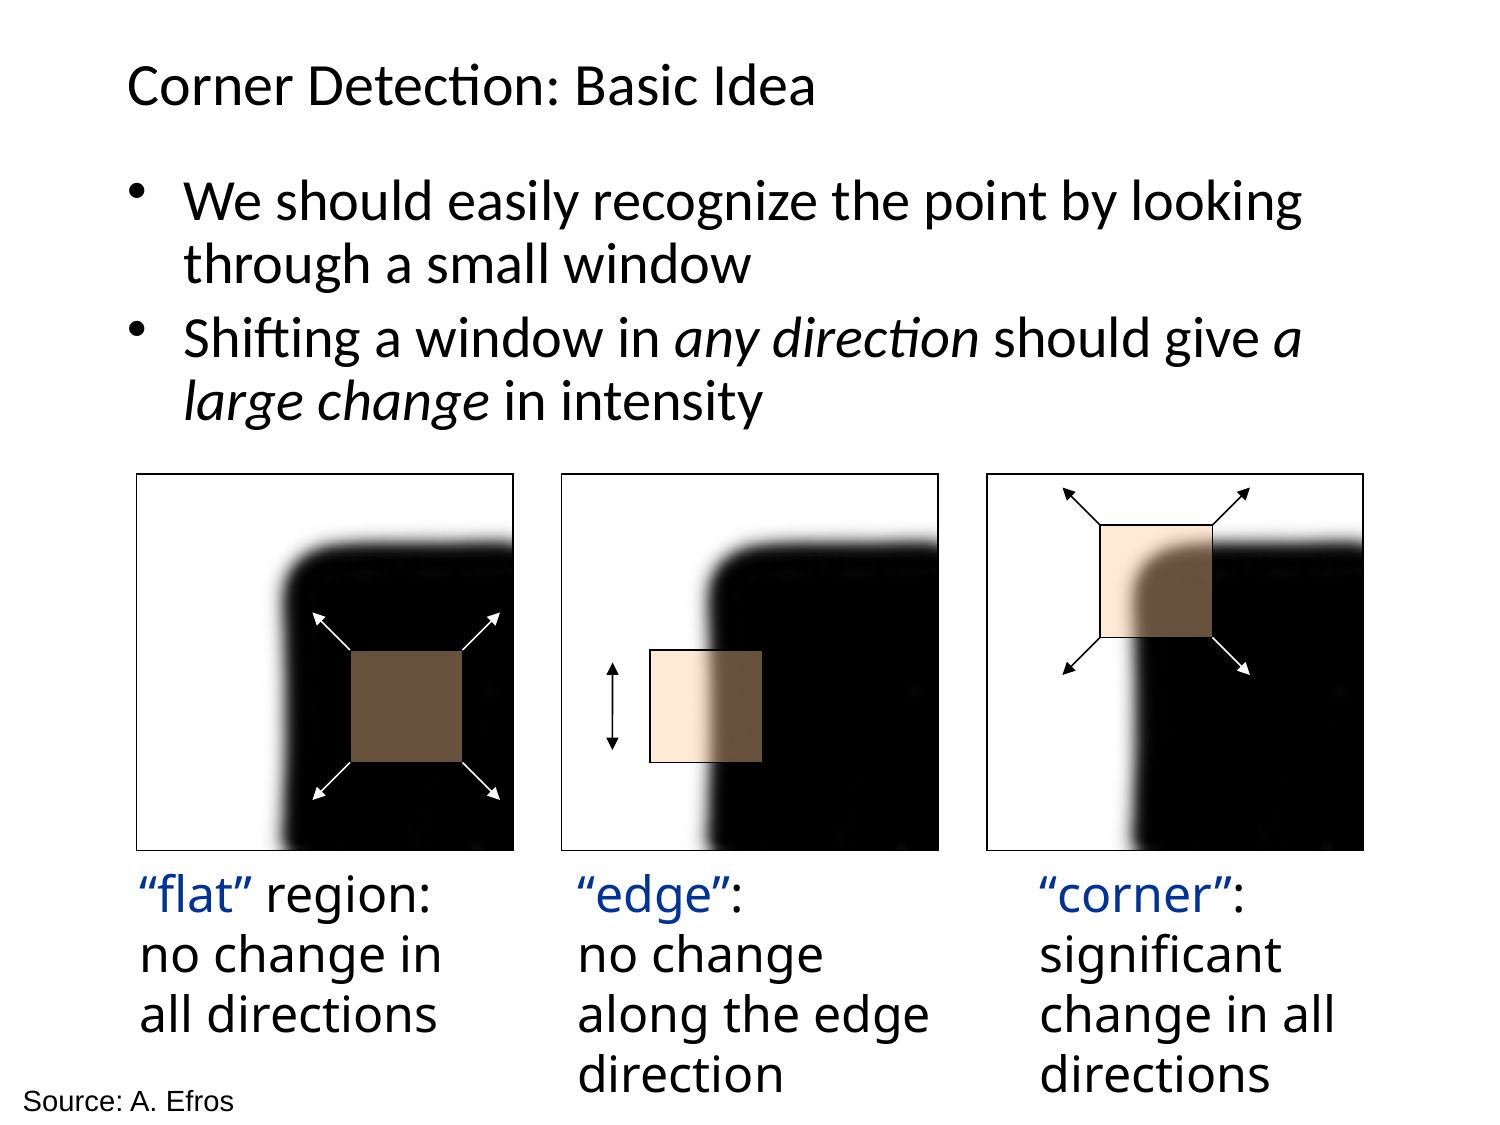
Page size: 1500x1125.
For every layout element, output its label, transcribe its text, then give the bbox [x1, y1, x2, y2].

title Corner Detection: Basic Idea [112, 37, 1388, 126]
list We should easily recognize the point by looking through a small window Shifting a window in any direction should give a large change in intensity [112, 162, 1338, 463]
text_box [124, 474, 513, 1051]
text_box Source: A. Efros [7, 1074, 250, 1125]
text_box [562, 474, 963, 1111]
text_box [987, 474, 1426, 1111]
